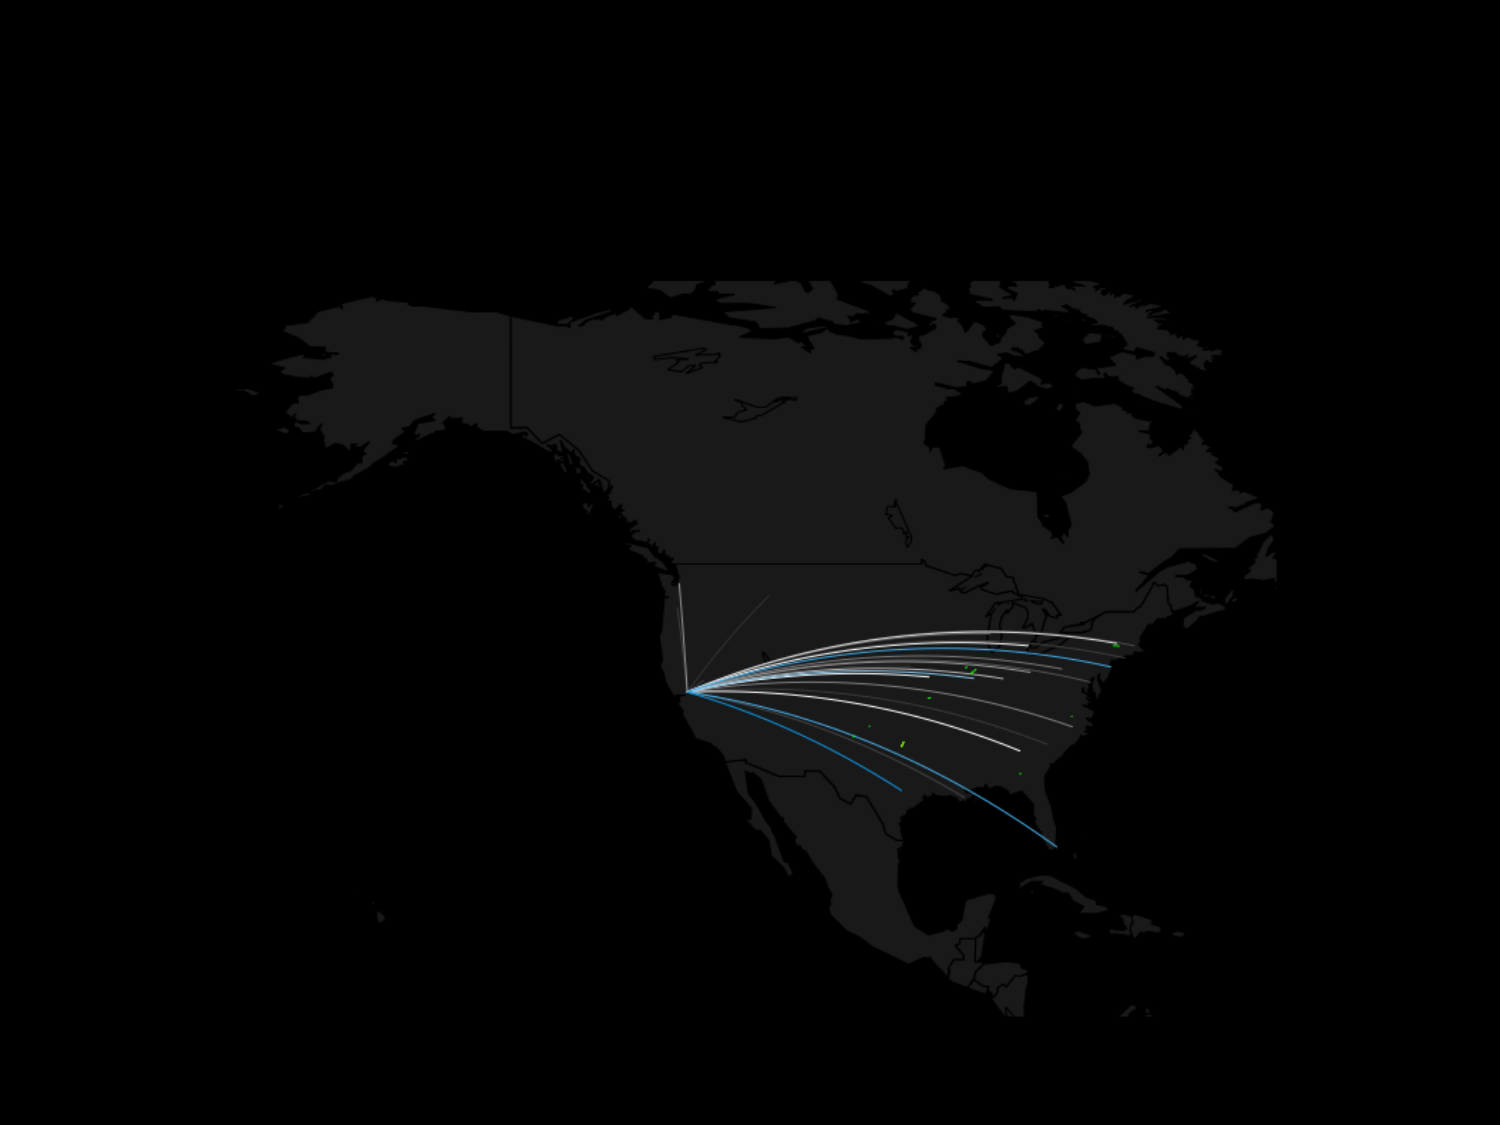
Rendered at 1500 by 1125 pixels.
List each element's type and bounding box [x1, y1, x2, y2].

picture [0, 170, 1500, 1125]
